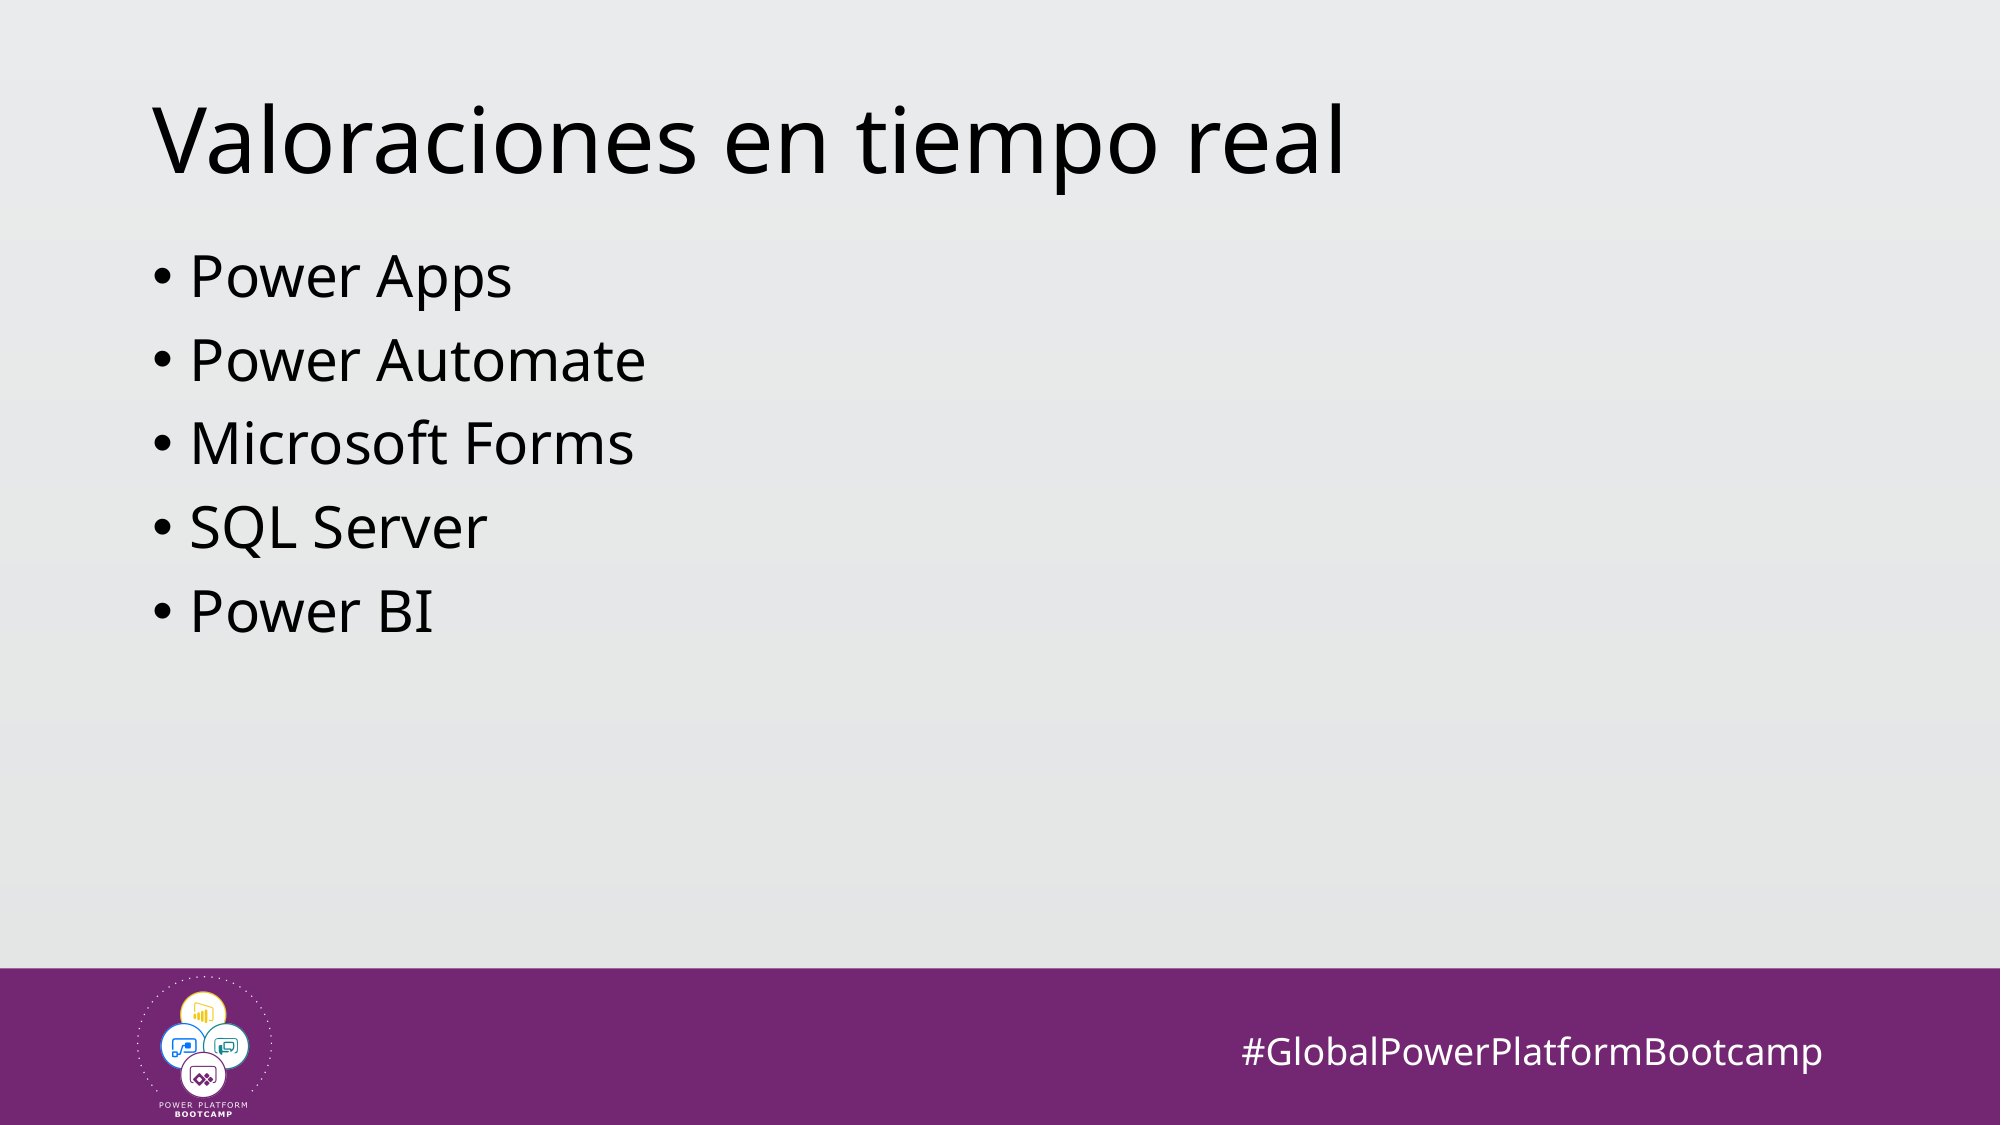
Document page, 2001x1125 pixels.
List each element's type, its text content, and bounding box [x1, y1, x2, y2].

list Power Apps Power Automate Microsoft Forms SQL Server Power BI [137, 239, 1863, 954]
picture [137, 976, 272, 1117]
title Valoraciones en tiempo real [137, 59, 1793, 229]
